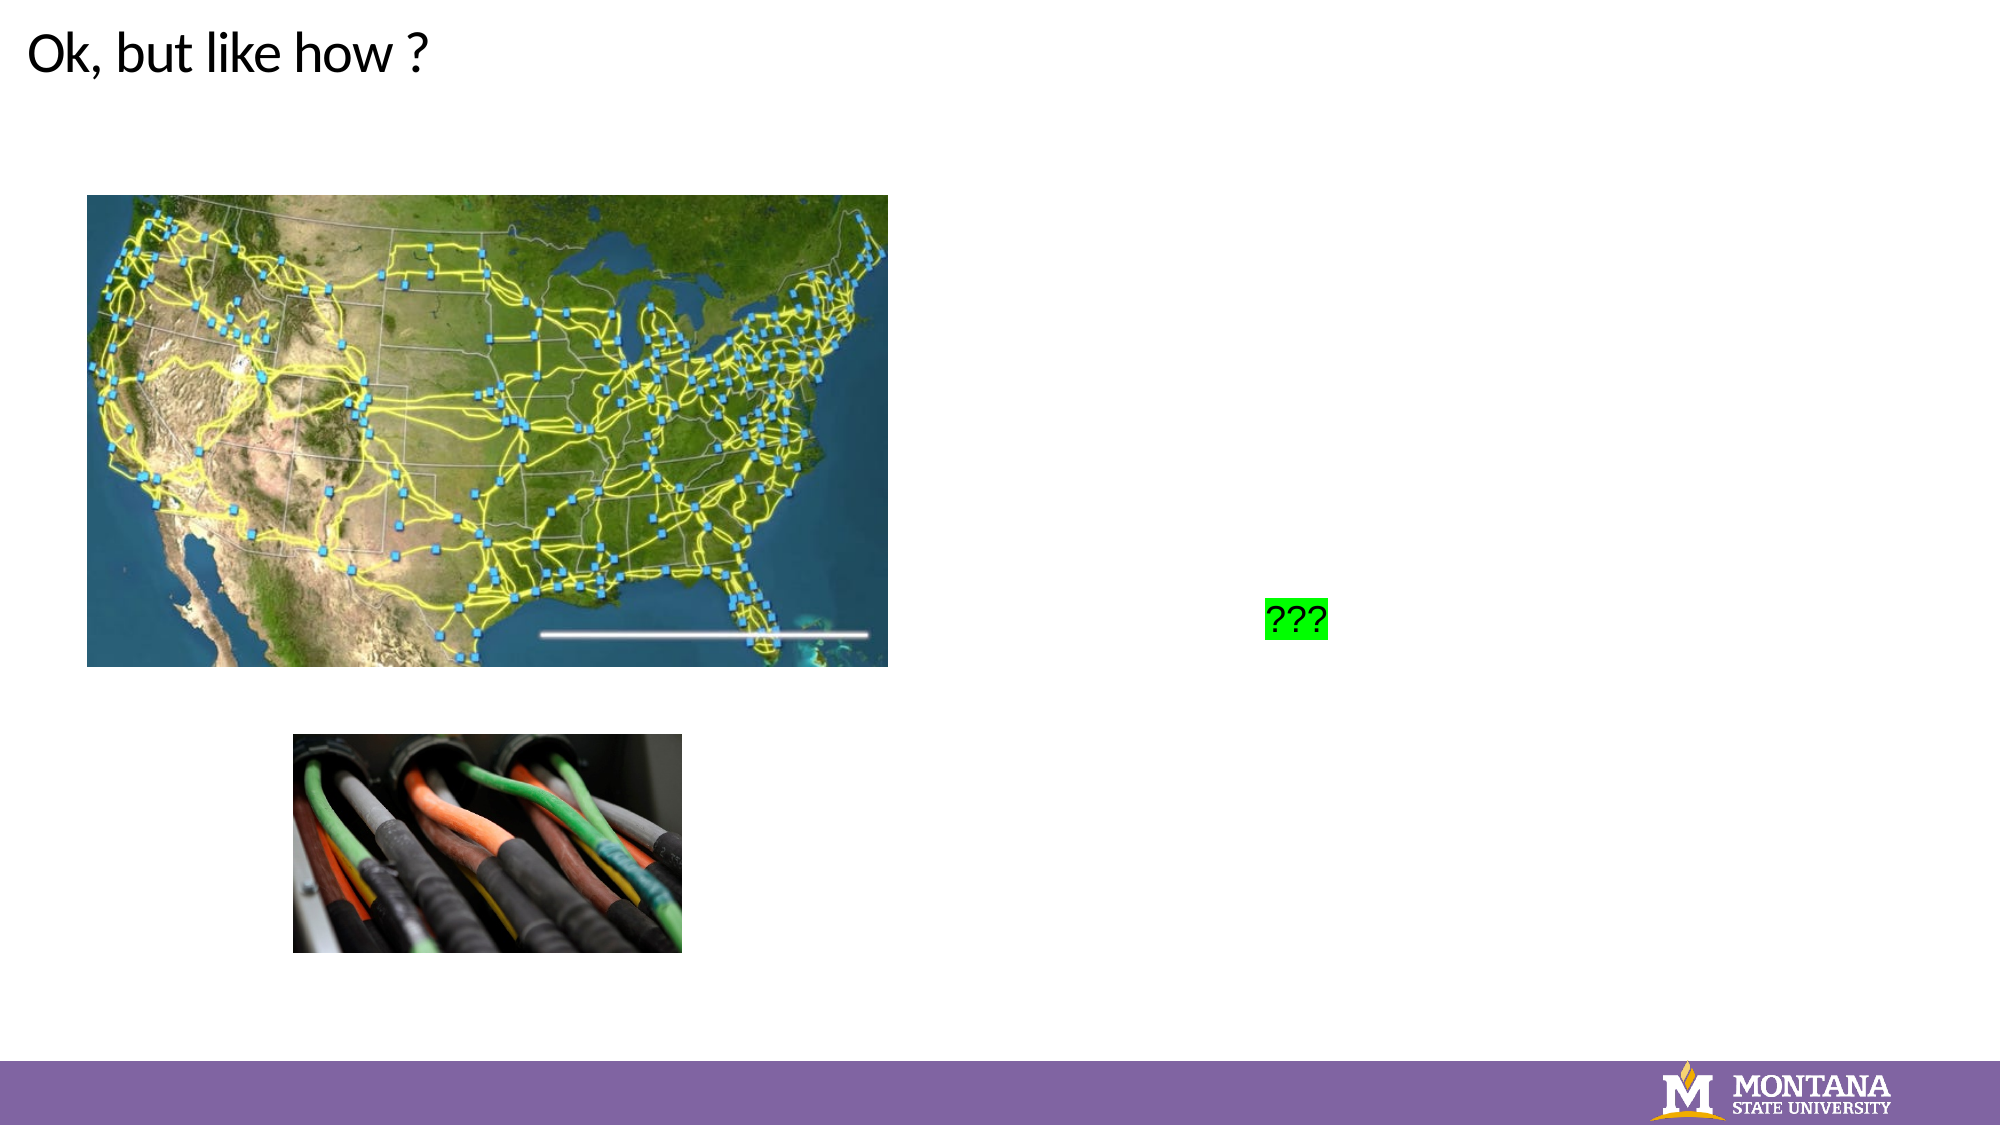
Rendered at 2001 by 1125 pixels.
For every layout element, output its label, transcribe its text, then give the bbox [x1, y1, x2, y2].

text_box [1892, 1060, 2000, 1125]
text_box ??? [1250, 587, 1343, 648]
picture [87, 195, 888, 667]
picture [1649, 1060, 1892, 1122]
text_box Ok, but like how ? [24, 12, 900, 85]
picture [293, 733, 682, 953]
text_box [0, 1060, 1647, 1125]
